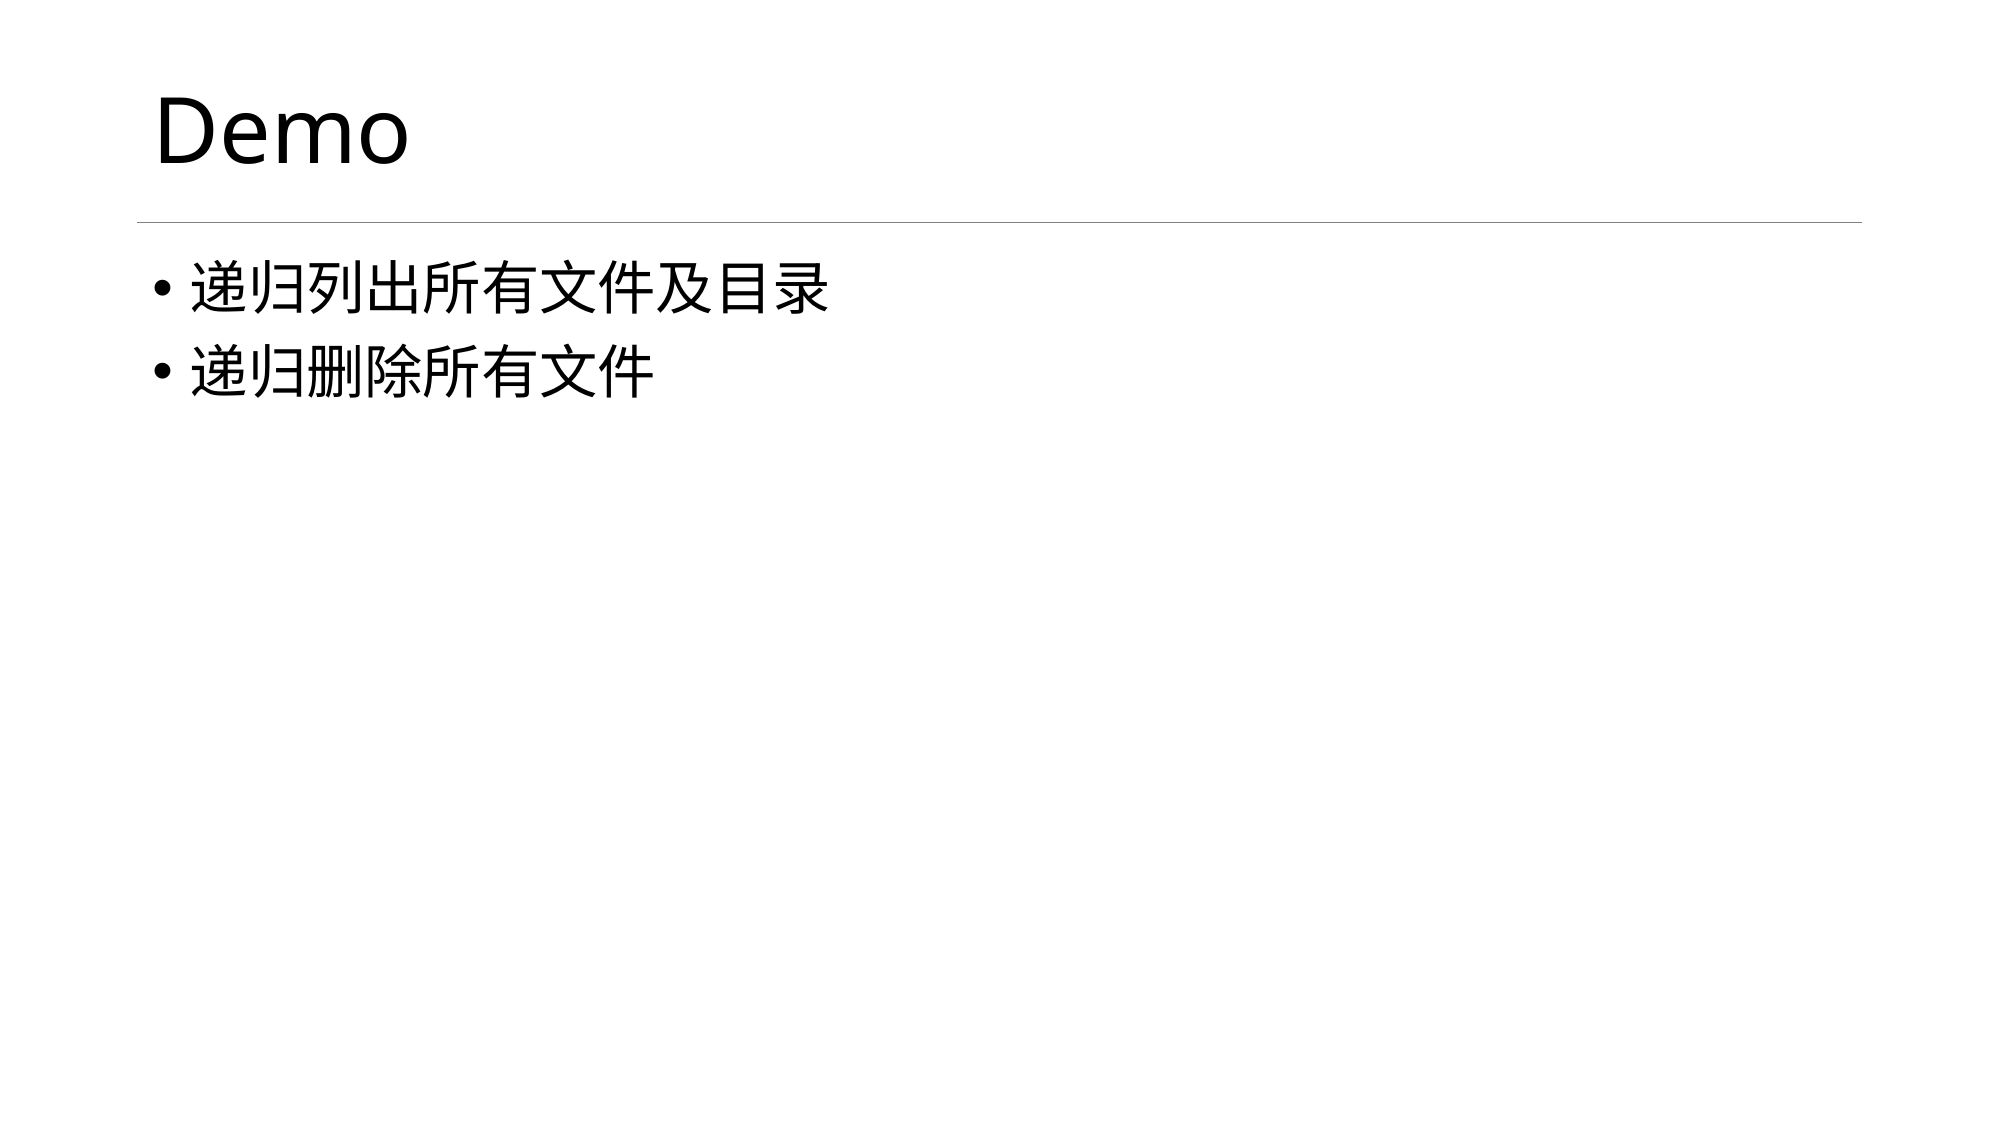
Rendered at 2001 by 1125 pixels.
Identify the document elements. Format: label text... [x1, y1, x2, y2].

list 递归列出所有文件及目录 递归删除所有文件 [137, 251, 1863, 1014]
title Demo [137, 44, 1863, 223]
